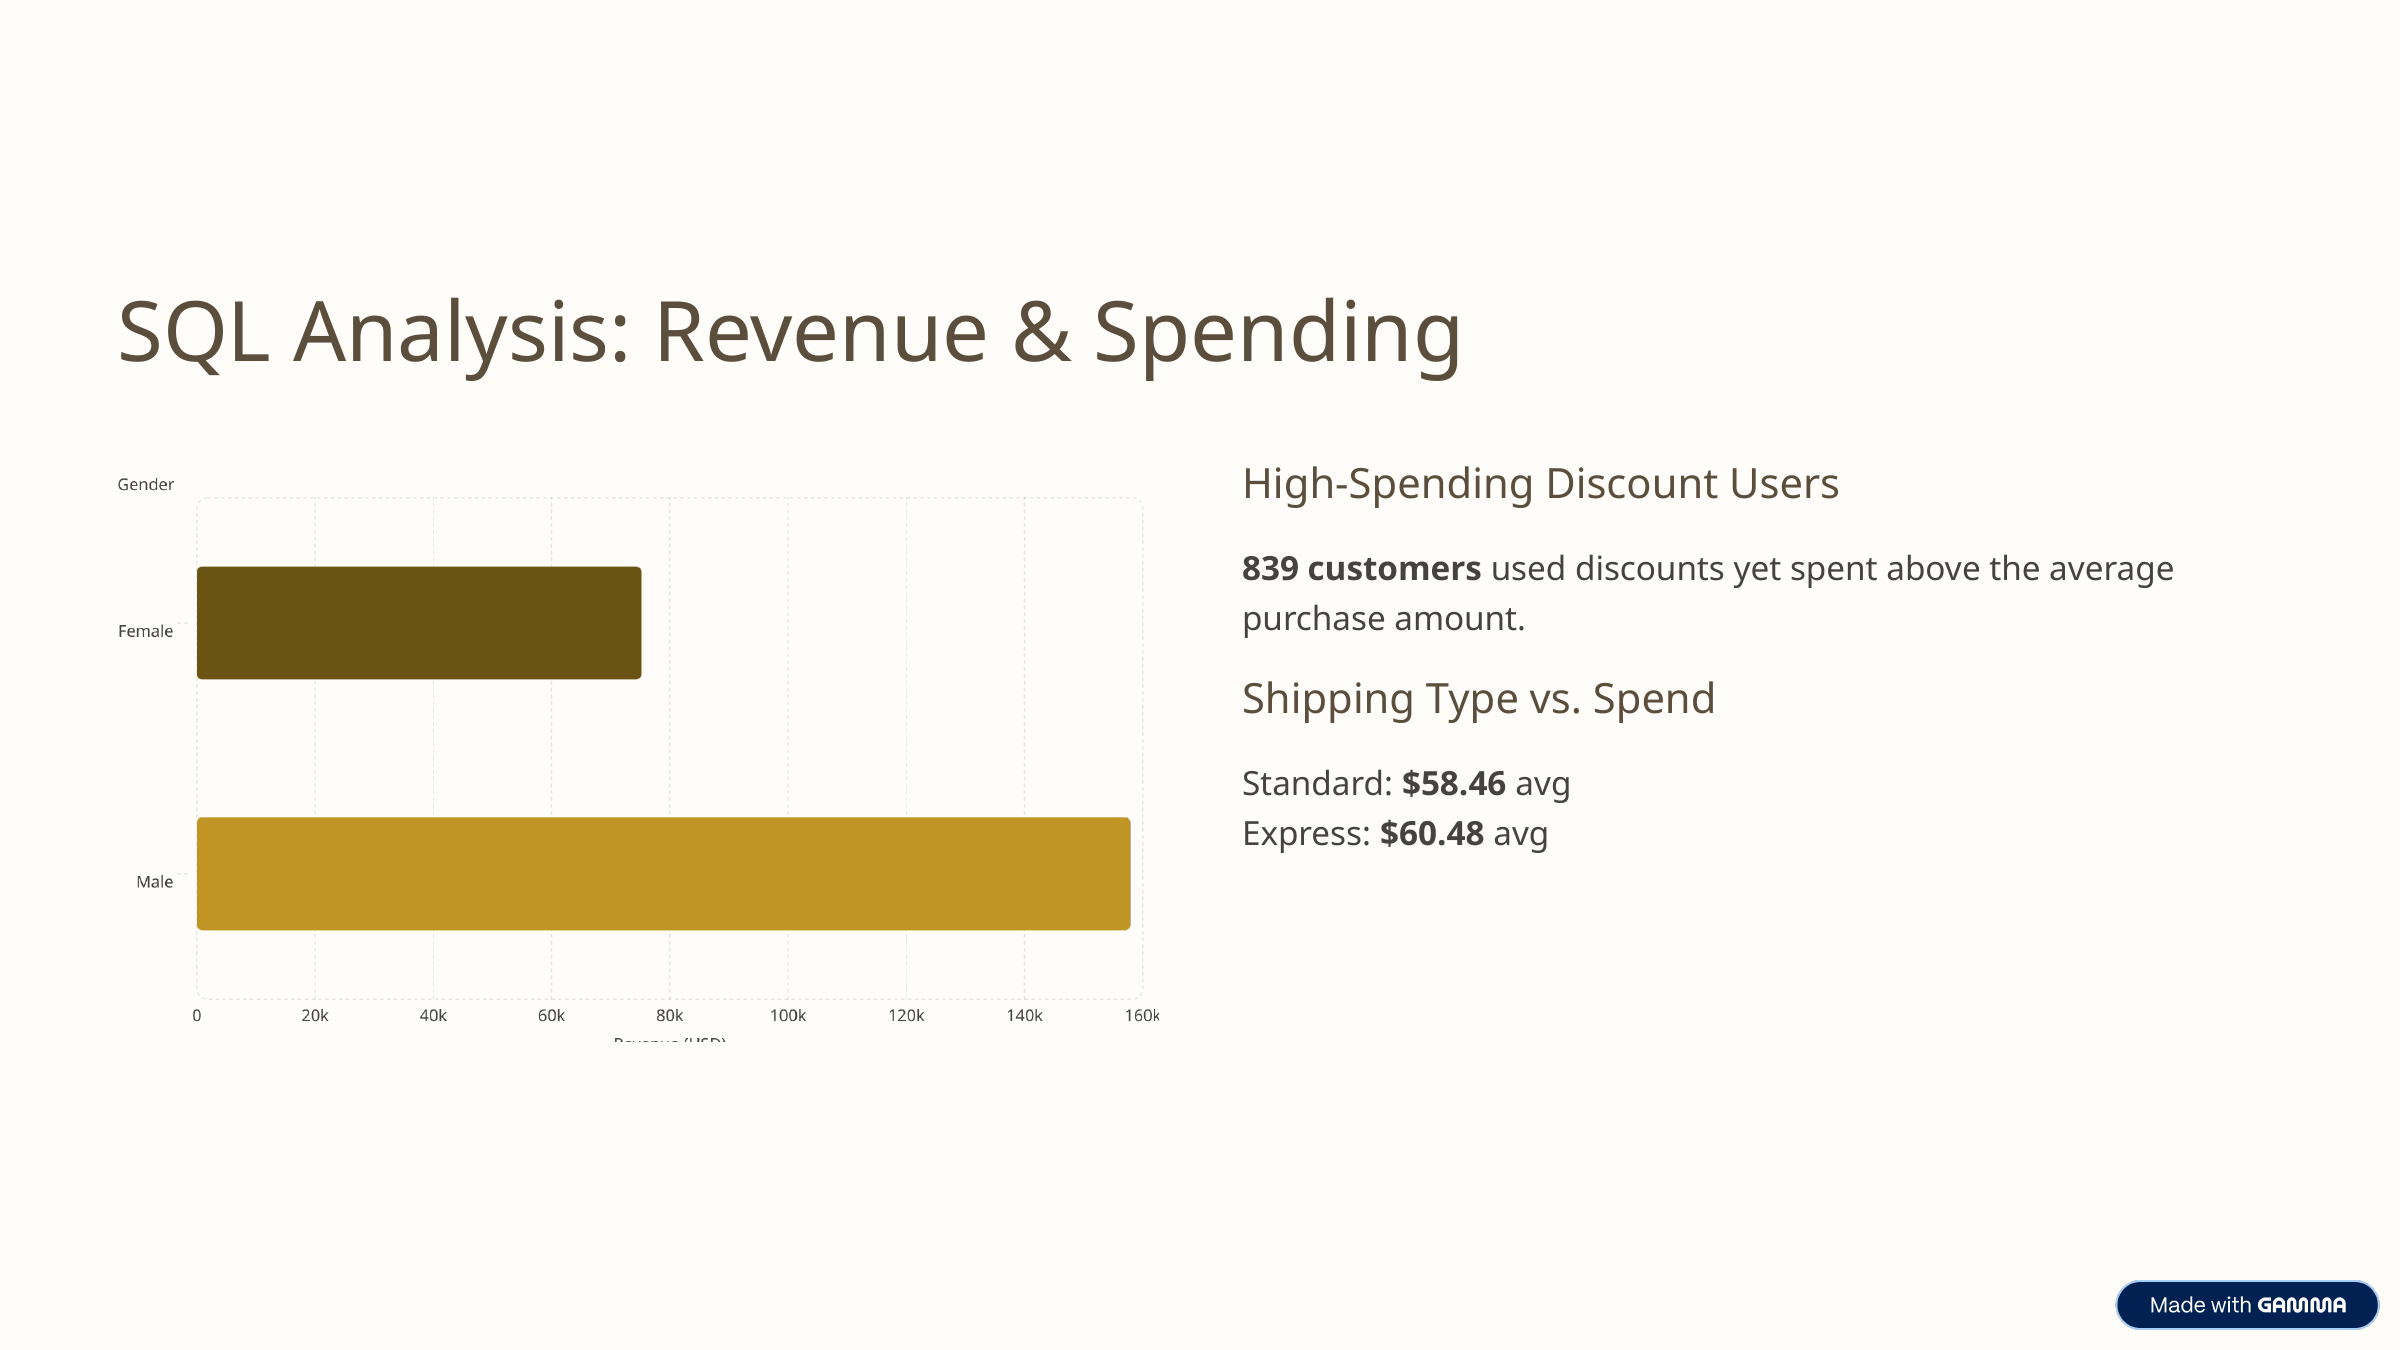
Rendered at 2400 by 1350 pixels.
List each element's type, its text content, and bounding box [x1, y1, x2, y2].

picture [117, 472, 1159, 1043]
text_box 839 customers used discounts yet spent above the average purchase amount. [1242, 537, 2284, 640]
text_box High-Spending Discount Users [1242, 454, 1907, 507]
picture [2106, 1271, 2389, 1339]
text_box Standard: $58.46 avg Express: $60.48 avg [1242, 751, 2284, 865]
text_box SQL Analysis: Revenue & Spending [117, 274, 1633, 380]
text_box Shipping Type vs. Spend [1242, 669, 1773, 722]
